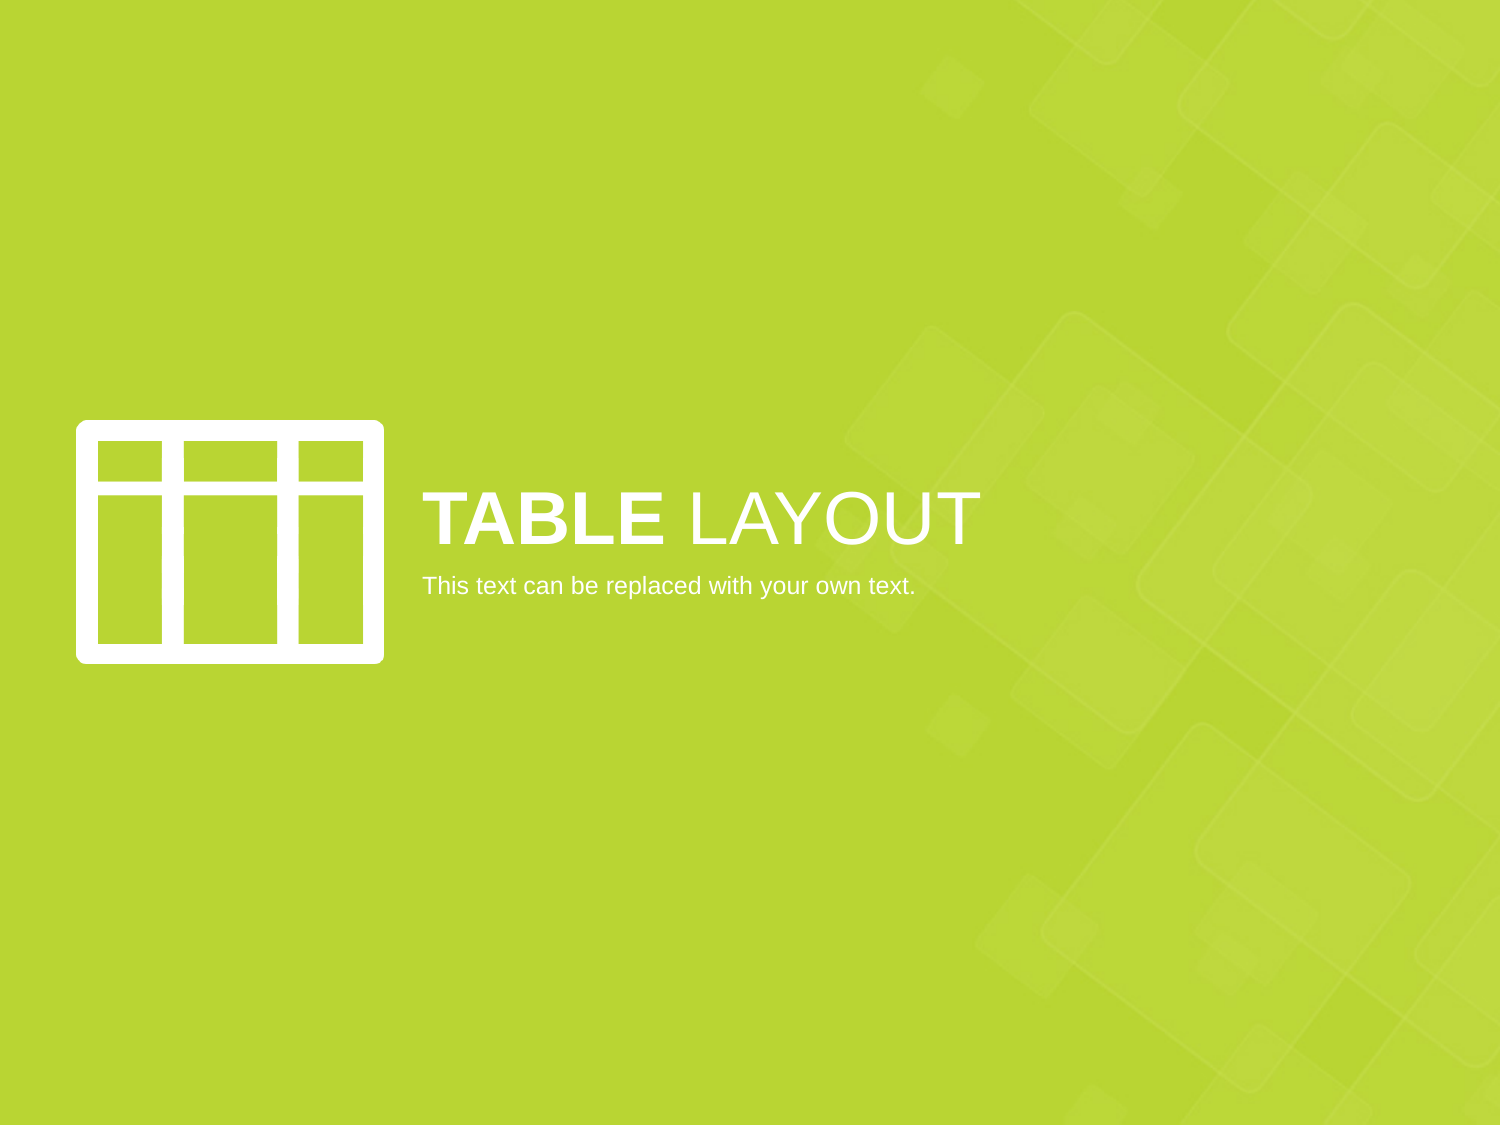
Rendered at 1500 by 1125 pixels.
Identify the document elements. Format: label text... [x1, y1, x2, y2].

text_box This text can be replaced with your own text. [407, 562, 975, 646]
text_box TABLE LAYOUT [407, 462, 1406, 569]
picture [0, 0, 1500, 1125]
